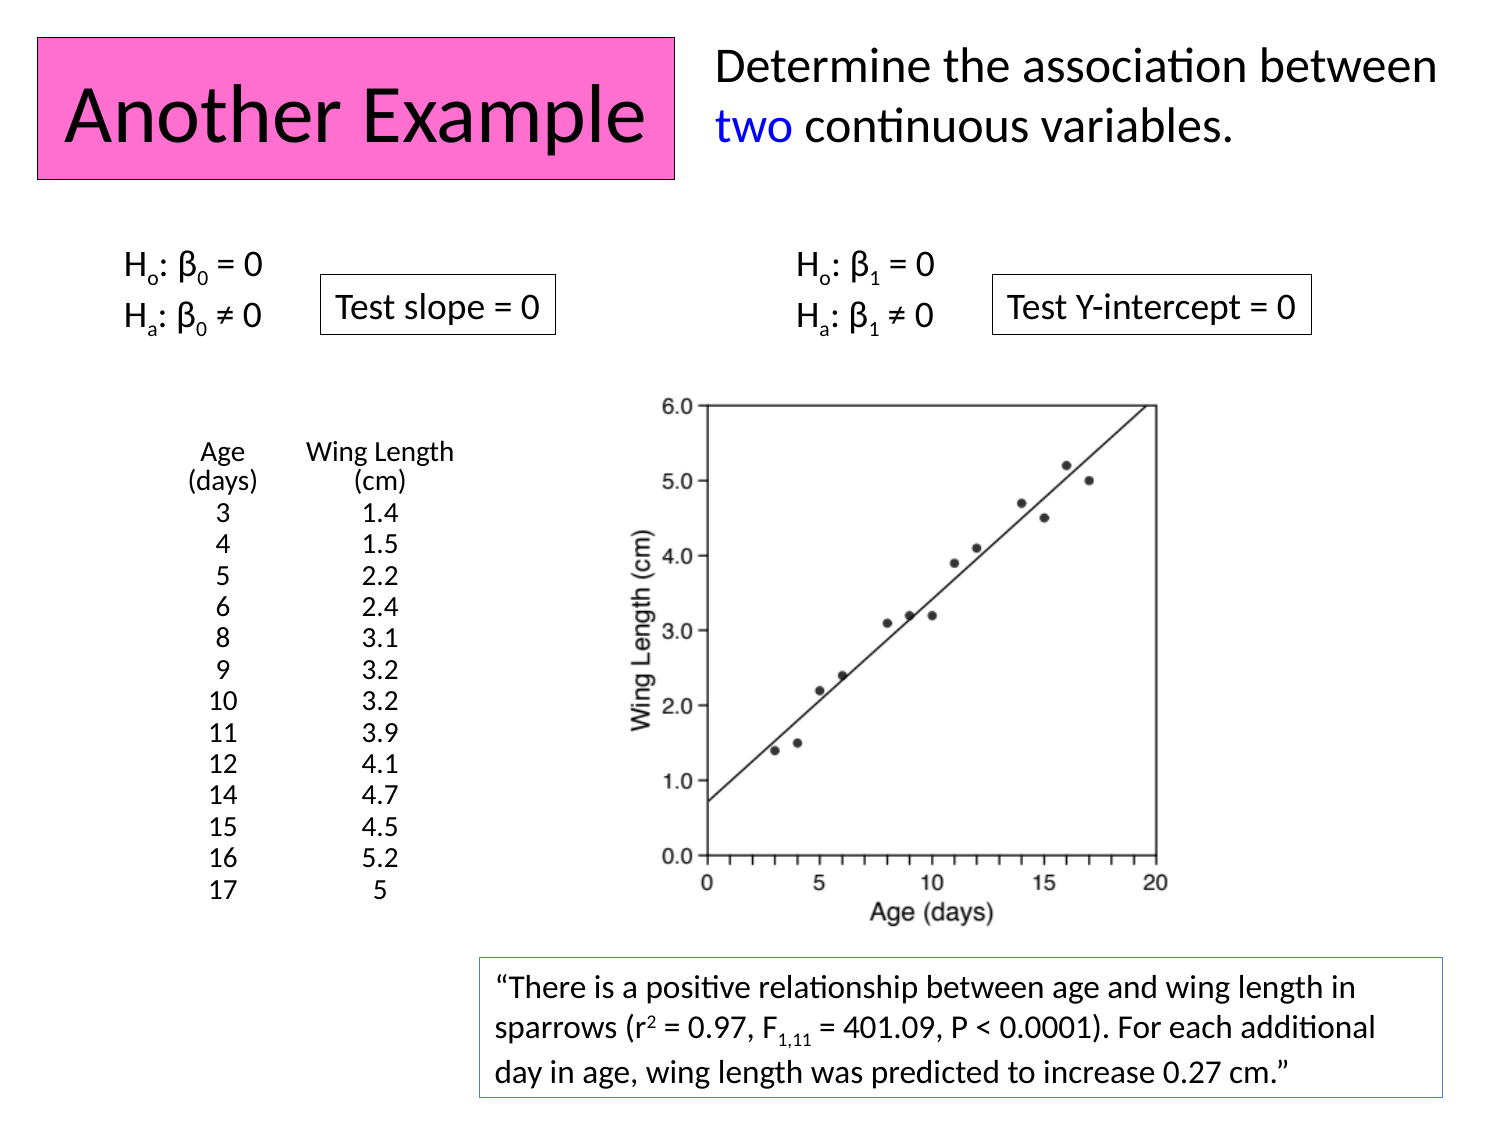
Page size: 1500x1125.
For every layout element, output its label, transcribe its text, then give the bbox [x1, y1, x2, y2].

table_cell 4 [163, 530, 283, 561]
table_cell 4.7 [283, 781, 477, 812]
title Another Example [37, 37, 675, 180]
table_cell 15 [163, 812, 283, 844]
text_box “There is a positive relationship between age and wing length in sparrows (r2 = 0.97, F1,11 = 401.09, P < 0.0001). For each additional day in age, wing length was predicted to increase 0.27 cm.” [479, 957, 1443, 1098]
text_box Test Y-intercept = 0 [992, 274, 1312, 335]
table_cell 4.5 [283, 812, 477, 844]
table_cell 9 [163, 655, 283, 687]
table_cell 5 [283, 875, 477, 907]
table_cell 10 [163, 687, 283, 718]
table_cell 16 [163, 844, 283, 875]
text_box Ho: β1 = 0 Ha: β1 ≠ 0 [781, 231, 962, 349]
table_cell 1.5 [283, 530, 477, 561]
text_box Test slope = 0 [320, 274, 556, 335]
table_cell 11 [163, 718, 283, 750]
table_cell 3 [163, 498, 283, 530]
table_cell 1.4 [283, 498, 477, 530]
table_cell 17 [163, 875, 283, 907]
table_cell 2.2 [283, 561, 477, 592]
table_cell 5 [163, 561, 283, 592]
picture [609, 389, 1176, 952]
table_cell 3.1 [283, 624, 477, 655]
table_cell 4.1 [283, 750, 477, 781]
table_cell 12 [163, 750, 283, 781]
table_cell 3.9 [283, 718, 477, 750]
table_cell 6 [163, 592, 283, 624]
text_box Determine the association between two continuous variables. [699, 24, 1488, 213]
table_cell 3.2 [283, 655, 477, 687]
table_header Age (days) [163, 437, 283, 498]
table_header Wing Length (cm) [283, 437, 477, 498]
table_cell 3.2 [283, 687, 477, 718]
table_cell 5.2 [283, 844, 477, 875]
table_cell 8 [163, 624, 283, 655]
table_cell 2.4 [283, 592, 477, 624]
table_cell 14 [163, 781, 283, 812]
text_box Ho: β0 = 0 Ha: β0 ≠ 0 [109, 231, 289, 349]
